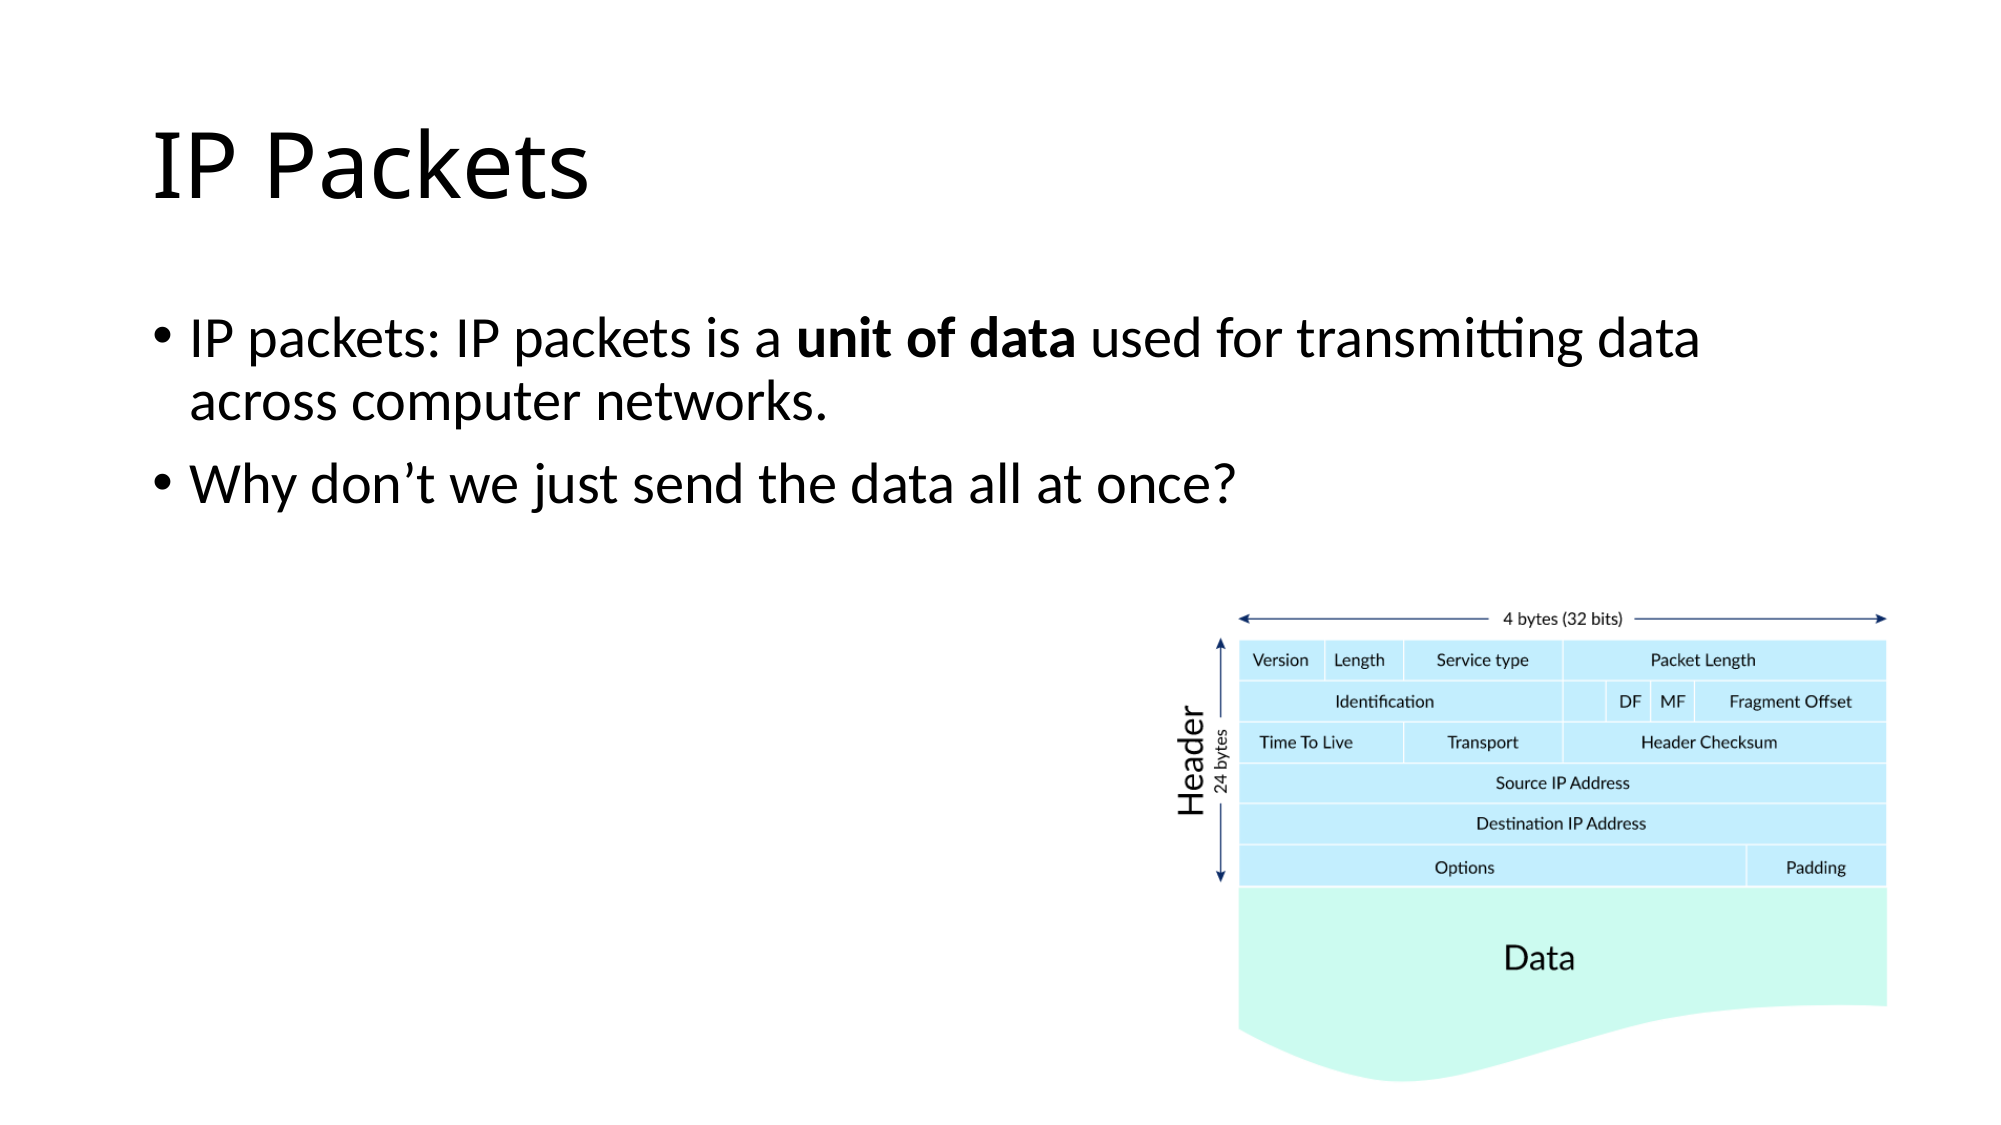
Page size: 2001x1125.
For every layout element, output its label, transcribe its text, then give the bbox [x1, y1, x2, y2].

list IP packets: IP packets is a unit of data used for transmitting data across computer networks. Why don’t we just send the data all at once? [137, 299, 1863, 1014]
picture [1151, 587, 1903, 1102]
title IP Packets [137, 59, 1863, 278]
